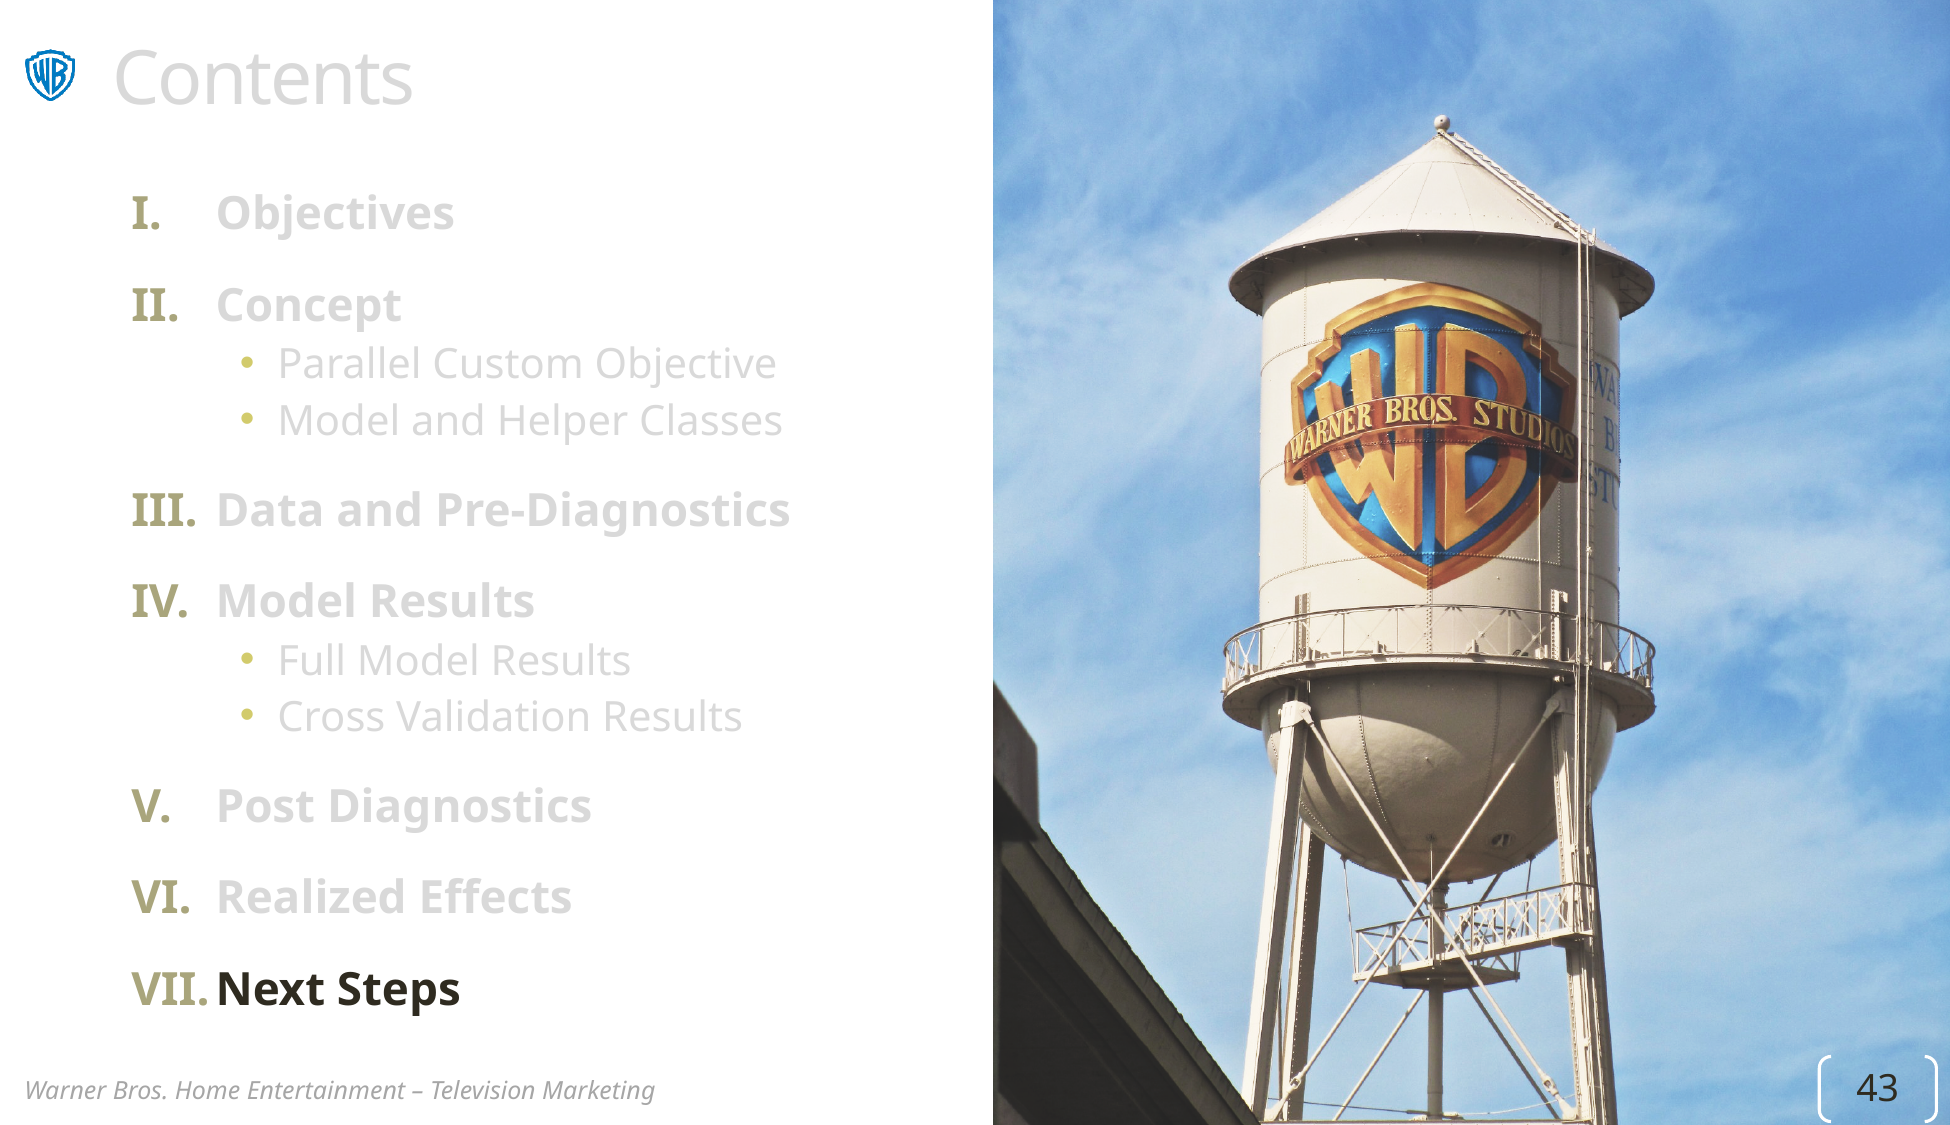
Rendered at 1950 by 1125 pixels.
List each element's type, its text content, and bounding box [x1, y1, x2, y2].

title Contents [97, 0, 991, 148]
picture [25, 49, 75, 101]
list Objectives Concept Parallel Custom Objective Model and Helper Classes Data and Pre-Diagnostics Model Results Full Model Results Cross Validation Results Post Diagnostics Realized Effects Next Steps [97, 148, 990, 1050]
picture [992, 0, 1950, 1125]
footer Warner Bros. Home Entertainment – Television Marketing [9, 1059, 990, 1120]
